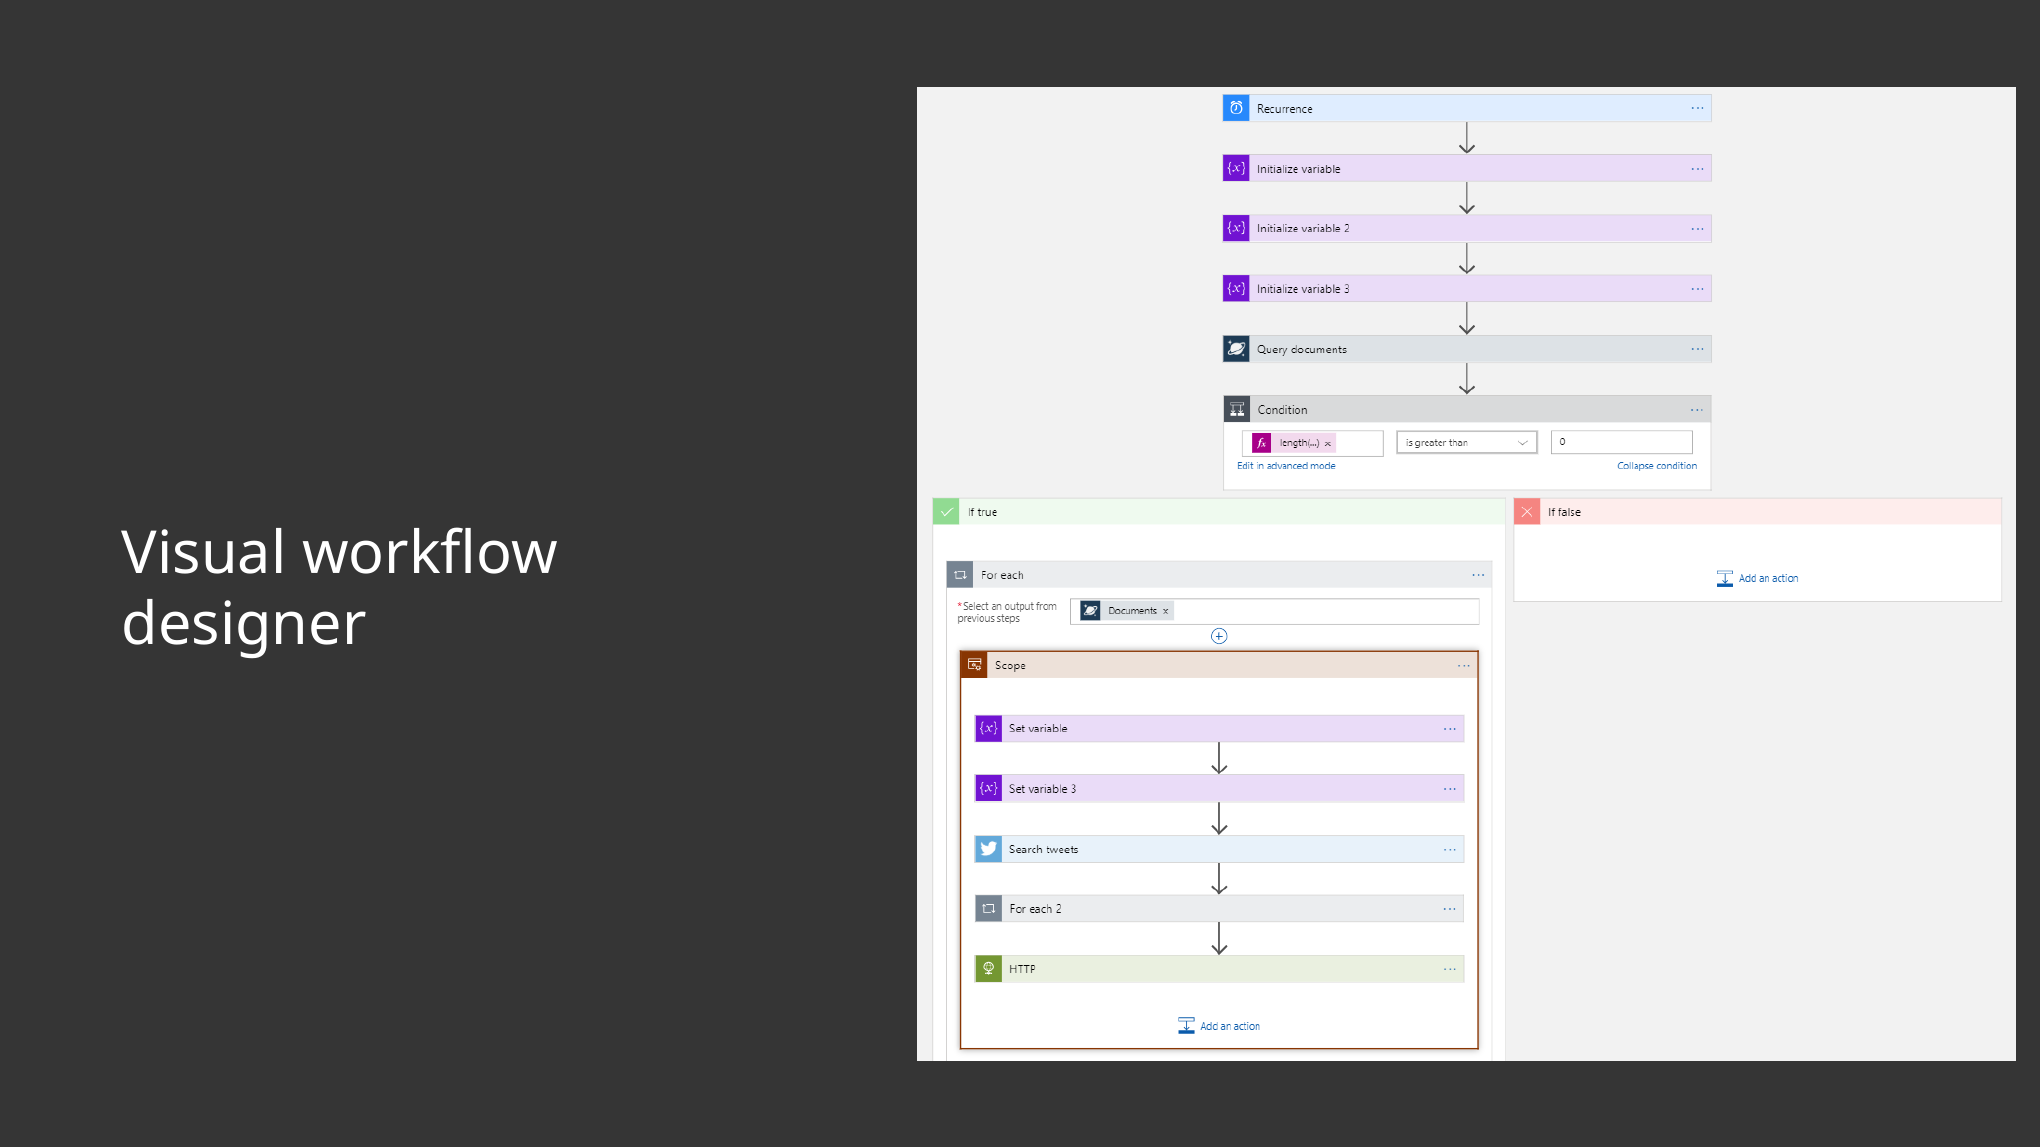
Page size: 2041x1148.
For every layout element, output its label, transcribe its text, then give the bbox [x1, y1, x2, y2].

title Visual workflow designer [97, 498, 794, 602]
picture [892, 0, 2041, 1148]
